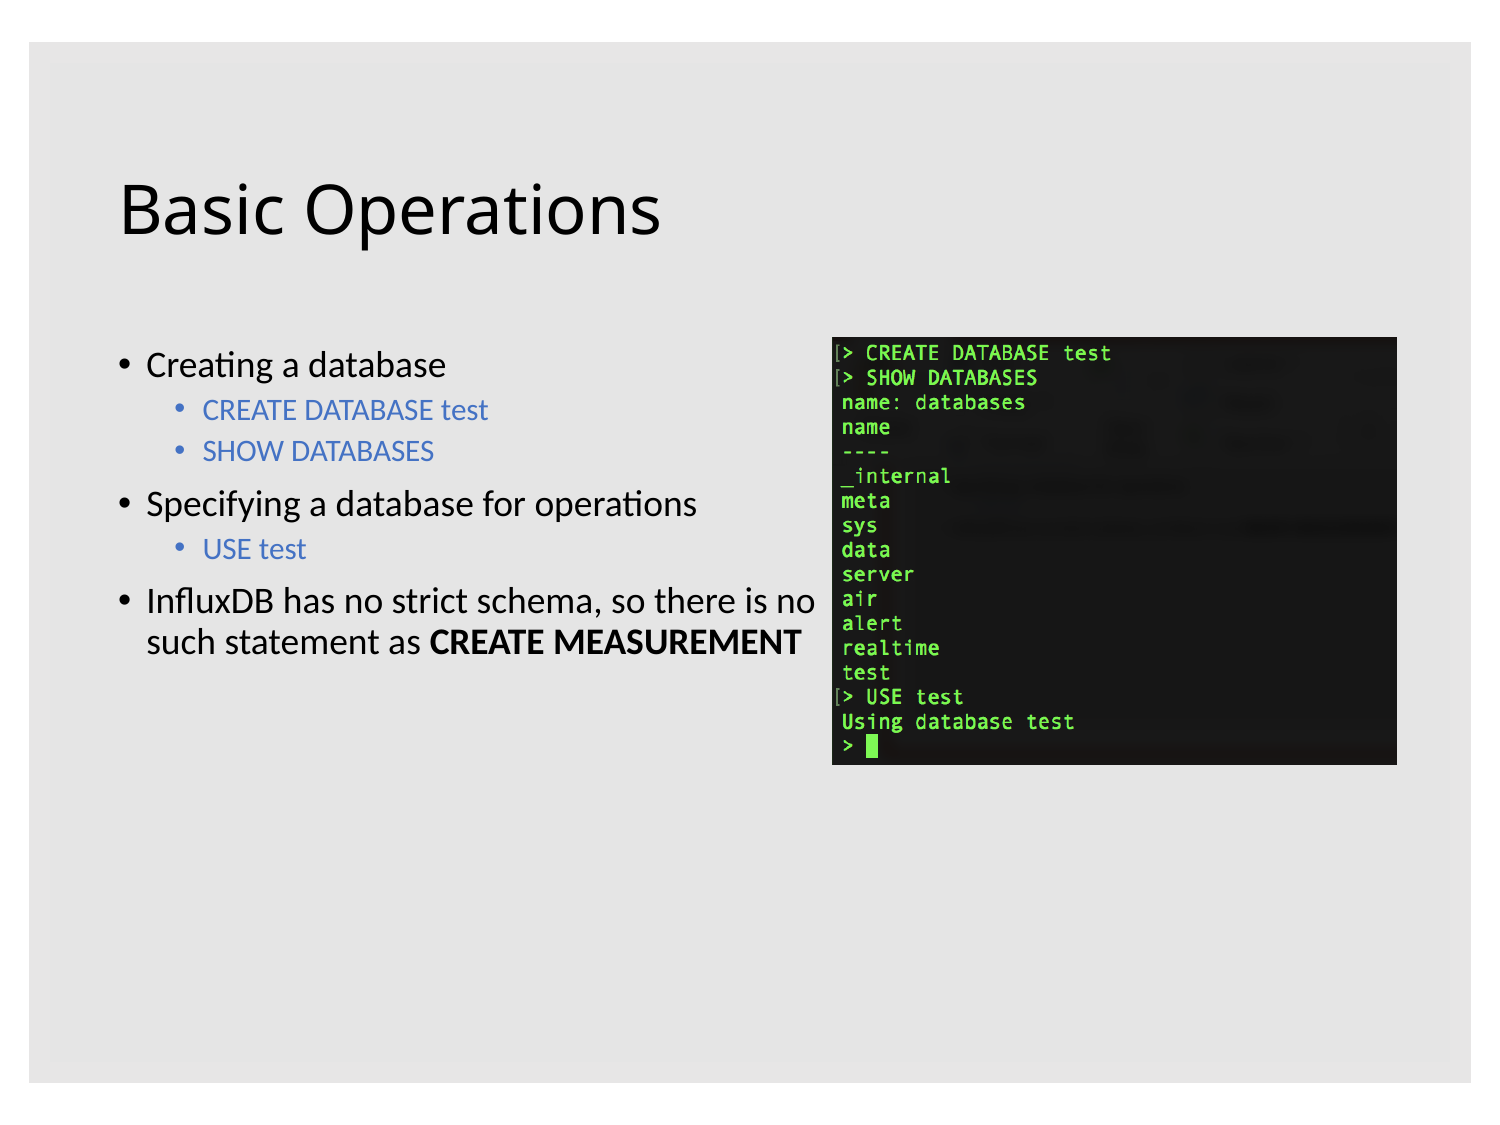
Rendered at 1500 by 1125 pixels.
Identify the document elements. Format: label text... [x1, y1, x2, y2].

title Basic Operations [103, 103, 1397, 322]
list Creating a database CREATE DATABASE test SHOW DATABASES Specifying a database for operations USE test InfluxDB has no strict schema, so there is no such statement as CREATE MEASUREMENT [103, 337, 845, 973]
text_box [38, 51, 1461, 1073]
picture [832, 337, 1397, 765]
